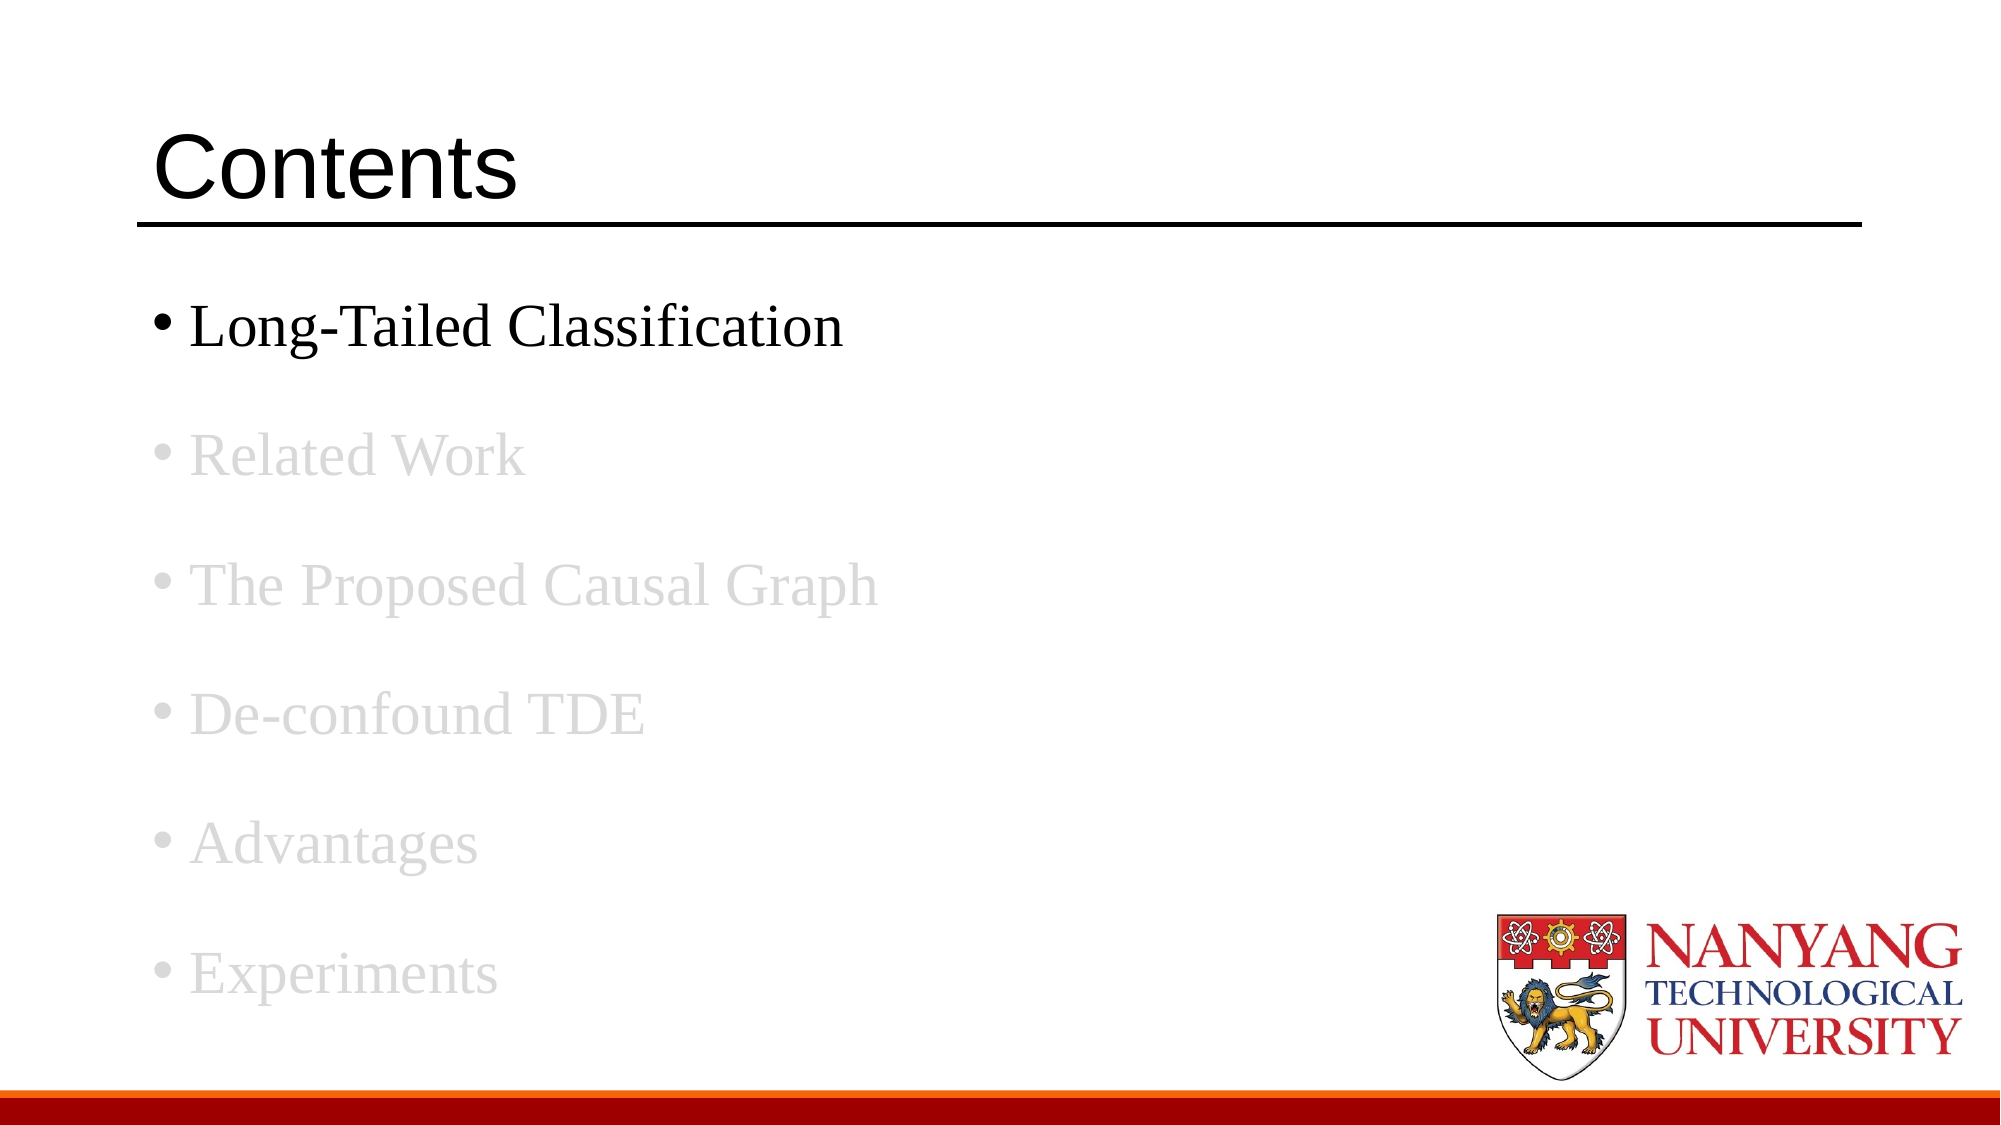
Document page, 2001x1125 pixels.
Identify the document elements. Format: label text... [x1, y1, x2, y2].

picture [1484, 894, 1981, 1086]
list Long-Tailed Classification Related Work The Proposed Causal Graph De-confound TDE Advantages Experiments [137, 240, 1863, 1014]
title Contents [137, 59, 1863, 240]
